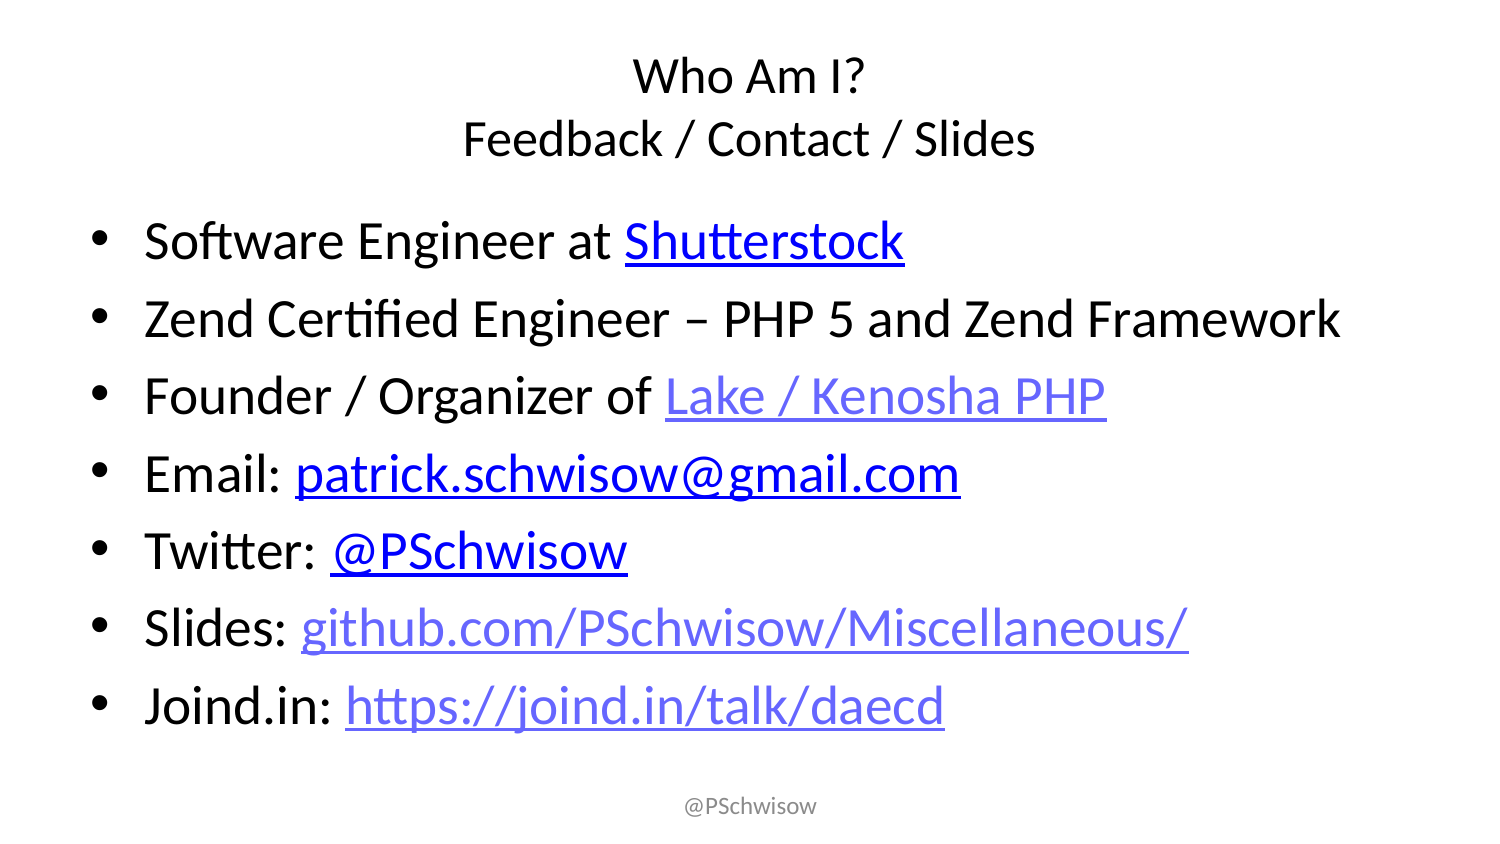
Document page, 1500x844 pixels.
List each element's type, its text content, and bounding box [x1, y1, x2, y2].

footer @PSchwisow [512, 782, 988, 827]
title Who Am I? Feedback / Contact / Slides [75, 33, 1425, 175]
list Software Engineer at Shutterstock Zend Certified Engineer – PHP 5 and Zend Framework Founder / Organizer of Lake / Kenosha PHP Email: patrick.schwisow@gmail.com Twitter: @PSchwisow Slides: github.com/PSchwisow/Miscellaneous/ Joind.in: https://joind.in/talk/daecd [75, 196, 1425, 754]
